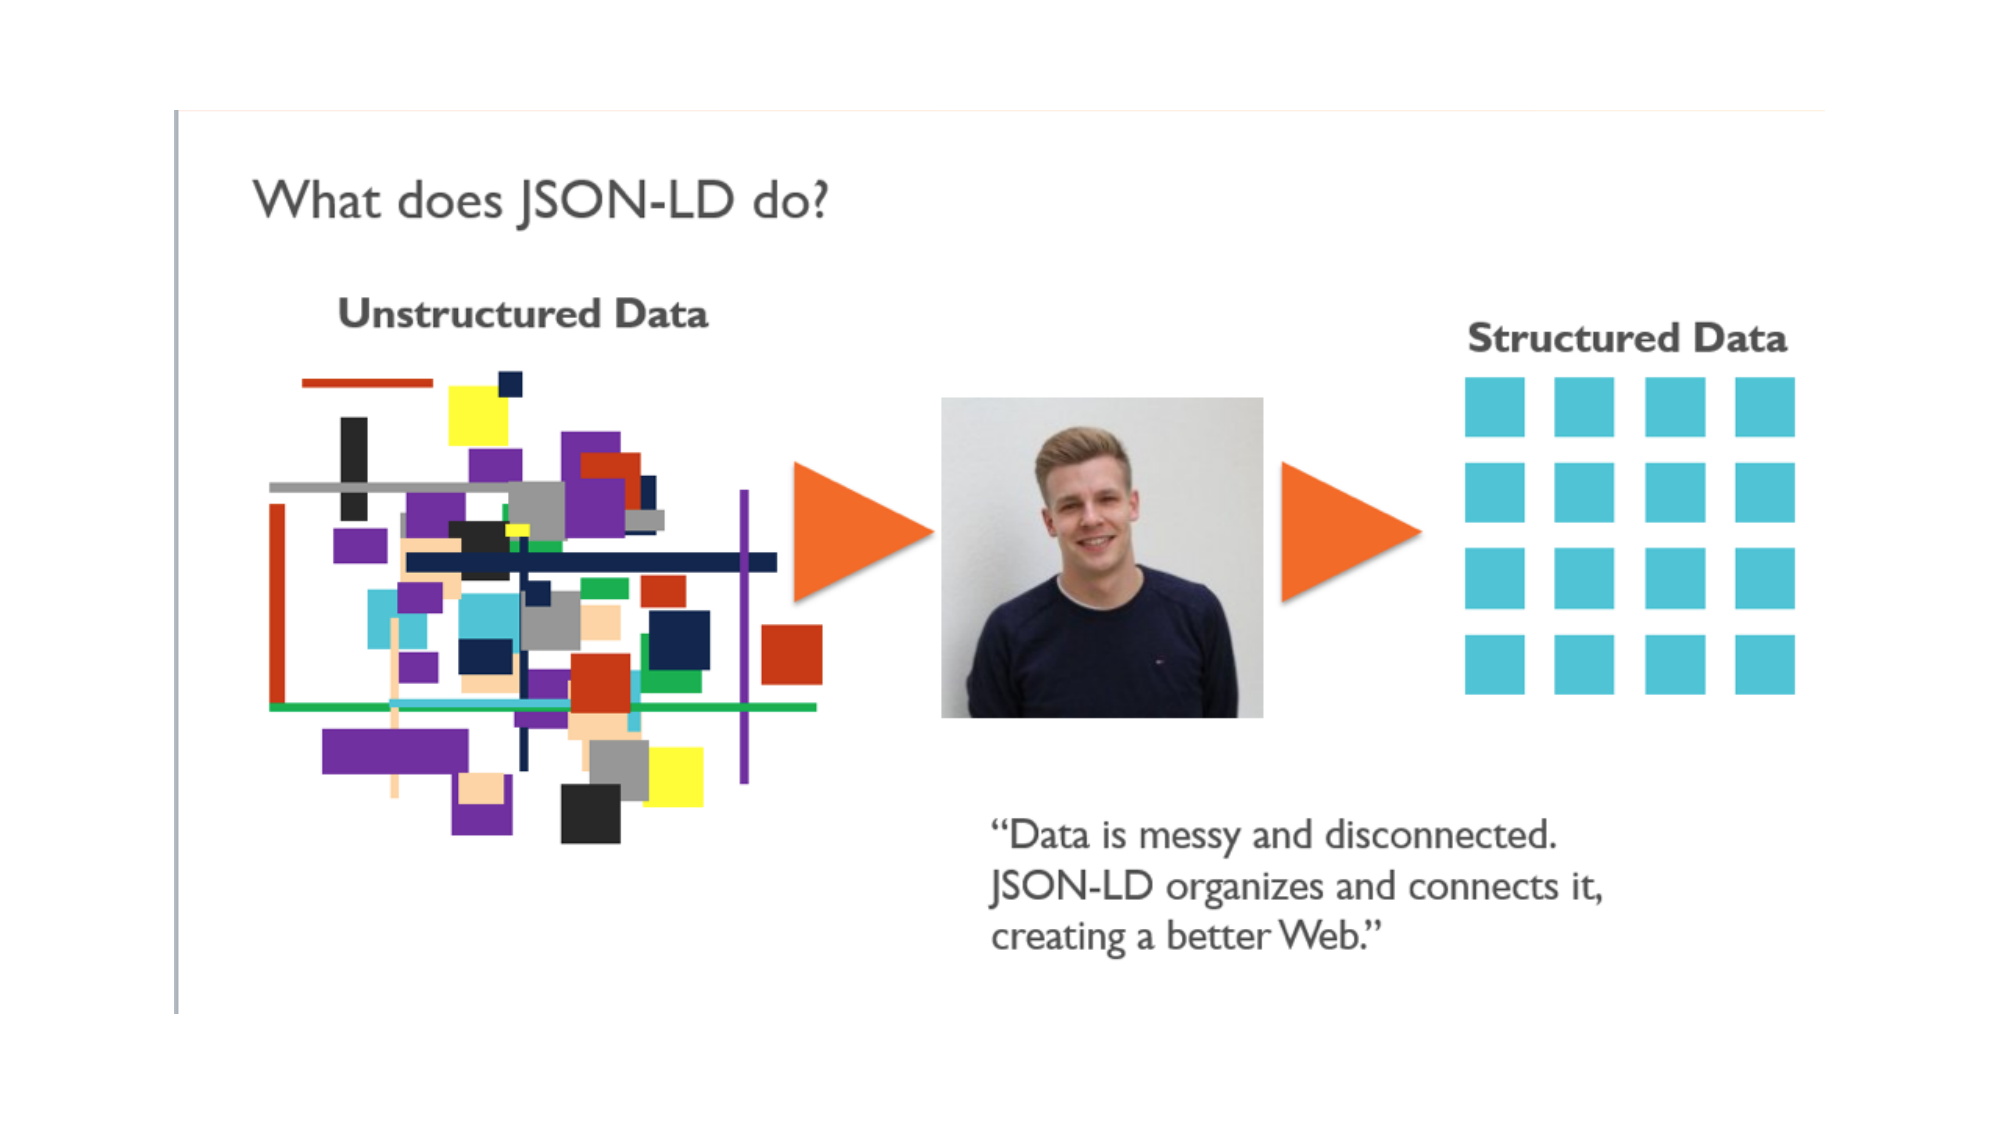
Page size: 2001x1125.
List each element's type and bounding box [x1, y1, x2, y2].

picture [174, 110, 1825, 1015]
